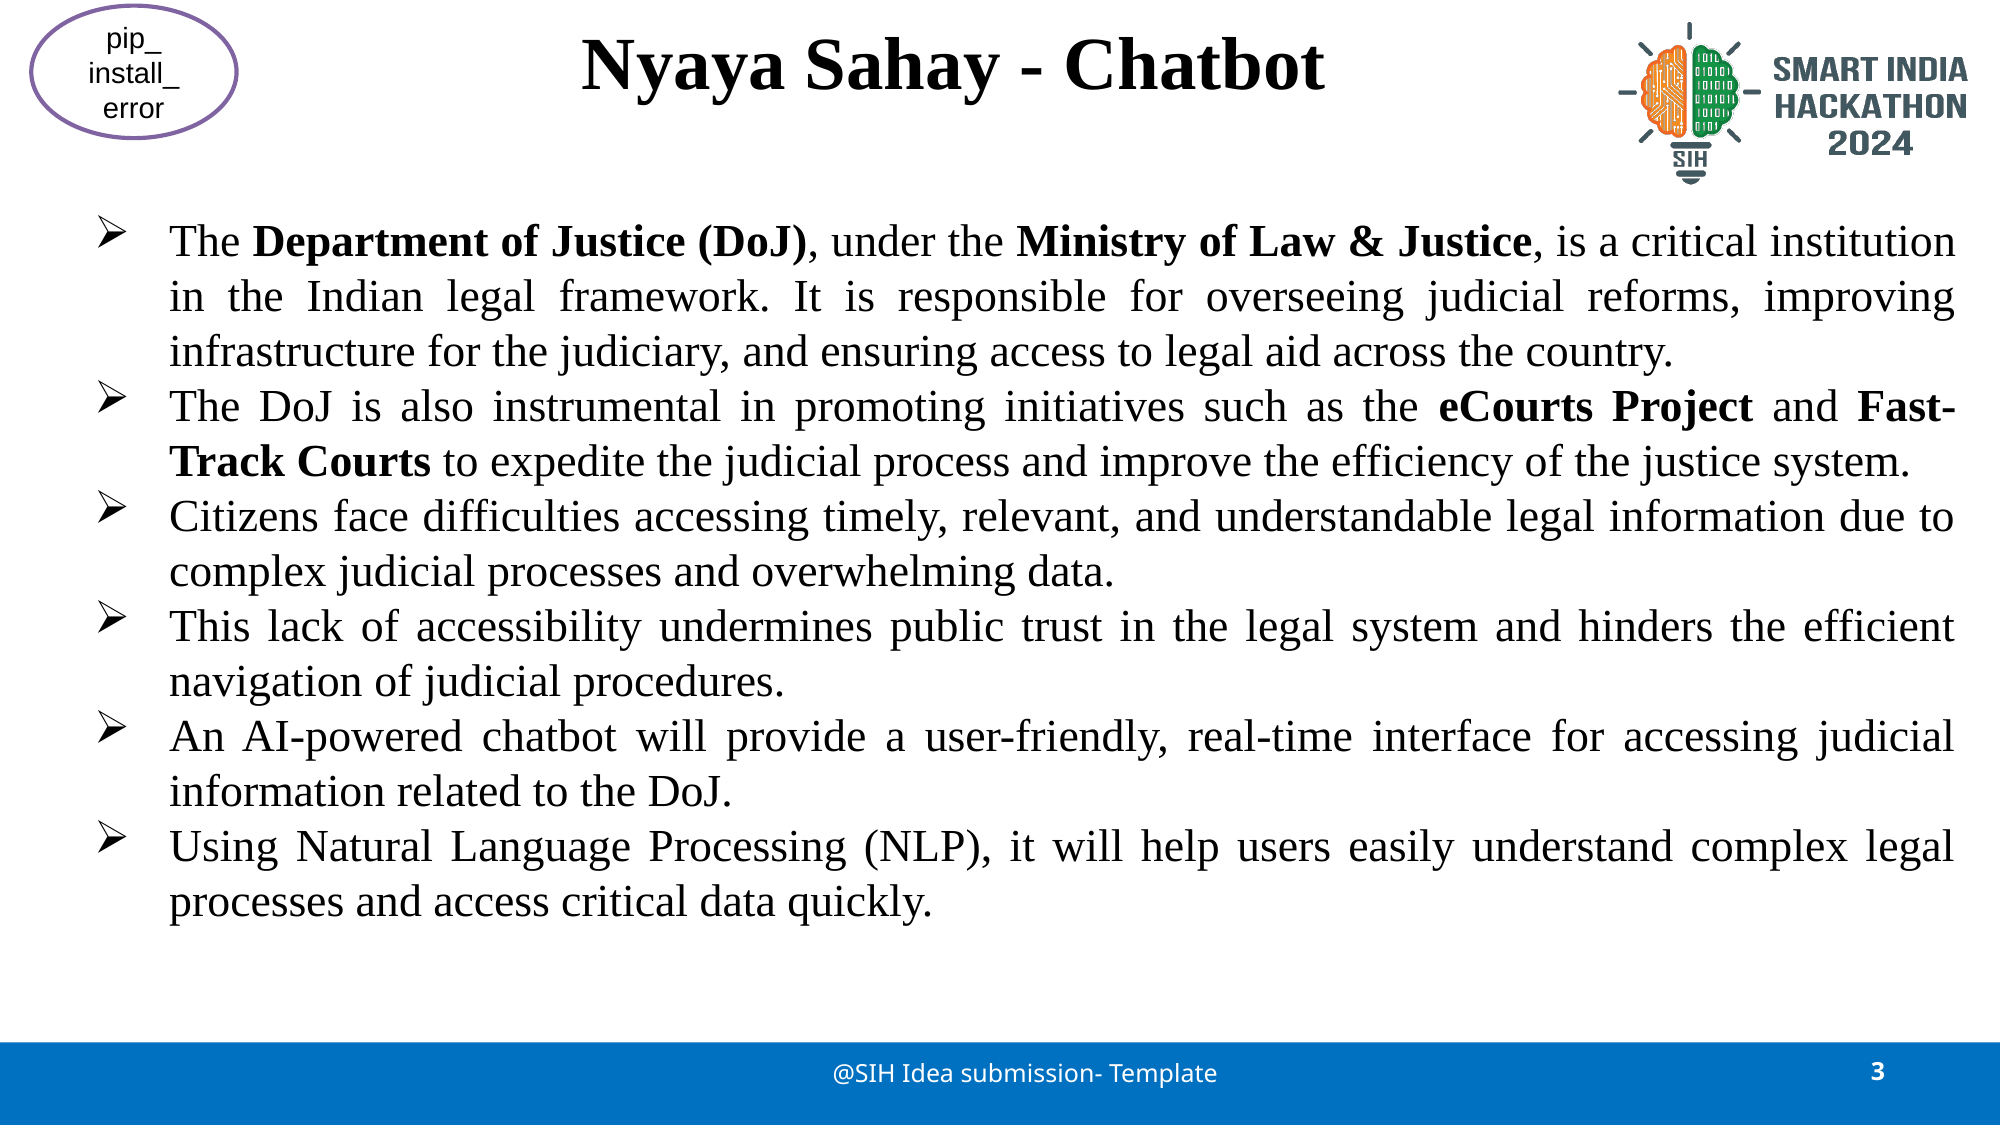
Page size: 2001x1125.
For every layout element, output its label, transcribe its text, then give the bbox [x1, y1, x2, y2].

text_box pip_ install_ error [31, 5, 237, 139]
picture [1607, 13, 1977, 202]
title Nyaya Sahay - Chatbot [54, 0, 1855, 119]
footer @SIH Idea submission- Template [762, 1042, 1289, 1103]
text_box The Department of Justice (DoJ), under the Ministry of Law & Justice, is a critical institution in the Indian legal framework. It is responsible for overseeing judicial reforms, improving infrastructure for the judiciary, and ensuring access to legal aid across the country. The DoJ is also instrumental in promoting initiatives such as the eCourts Project and Fast-Track Courts to expedite the judicial process and improve the efficiency of the justice system. Citizens face difficulties accessing timely, relevant, and understandable legal information due to complex judicial processes and overwhelming data. This lack of accessibility undermines public trust in the legal system and hinders the efficient navigation of judicial procedures. An AI-powered chatbot will provide a user-friendly, real-time interface for accessing judicial information related to the DoJ. Using Natural Language Processing (NLP), it will help users easily understand complex legal processes and access critical data quickly. [79, 203, 1972, 988]
slide_number 3 [1433, 1042, 1900, 1103]
text_box [0, 1042, 2000, 1125]
